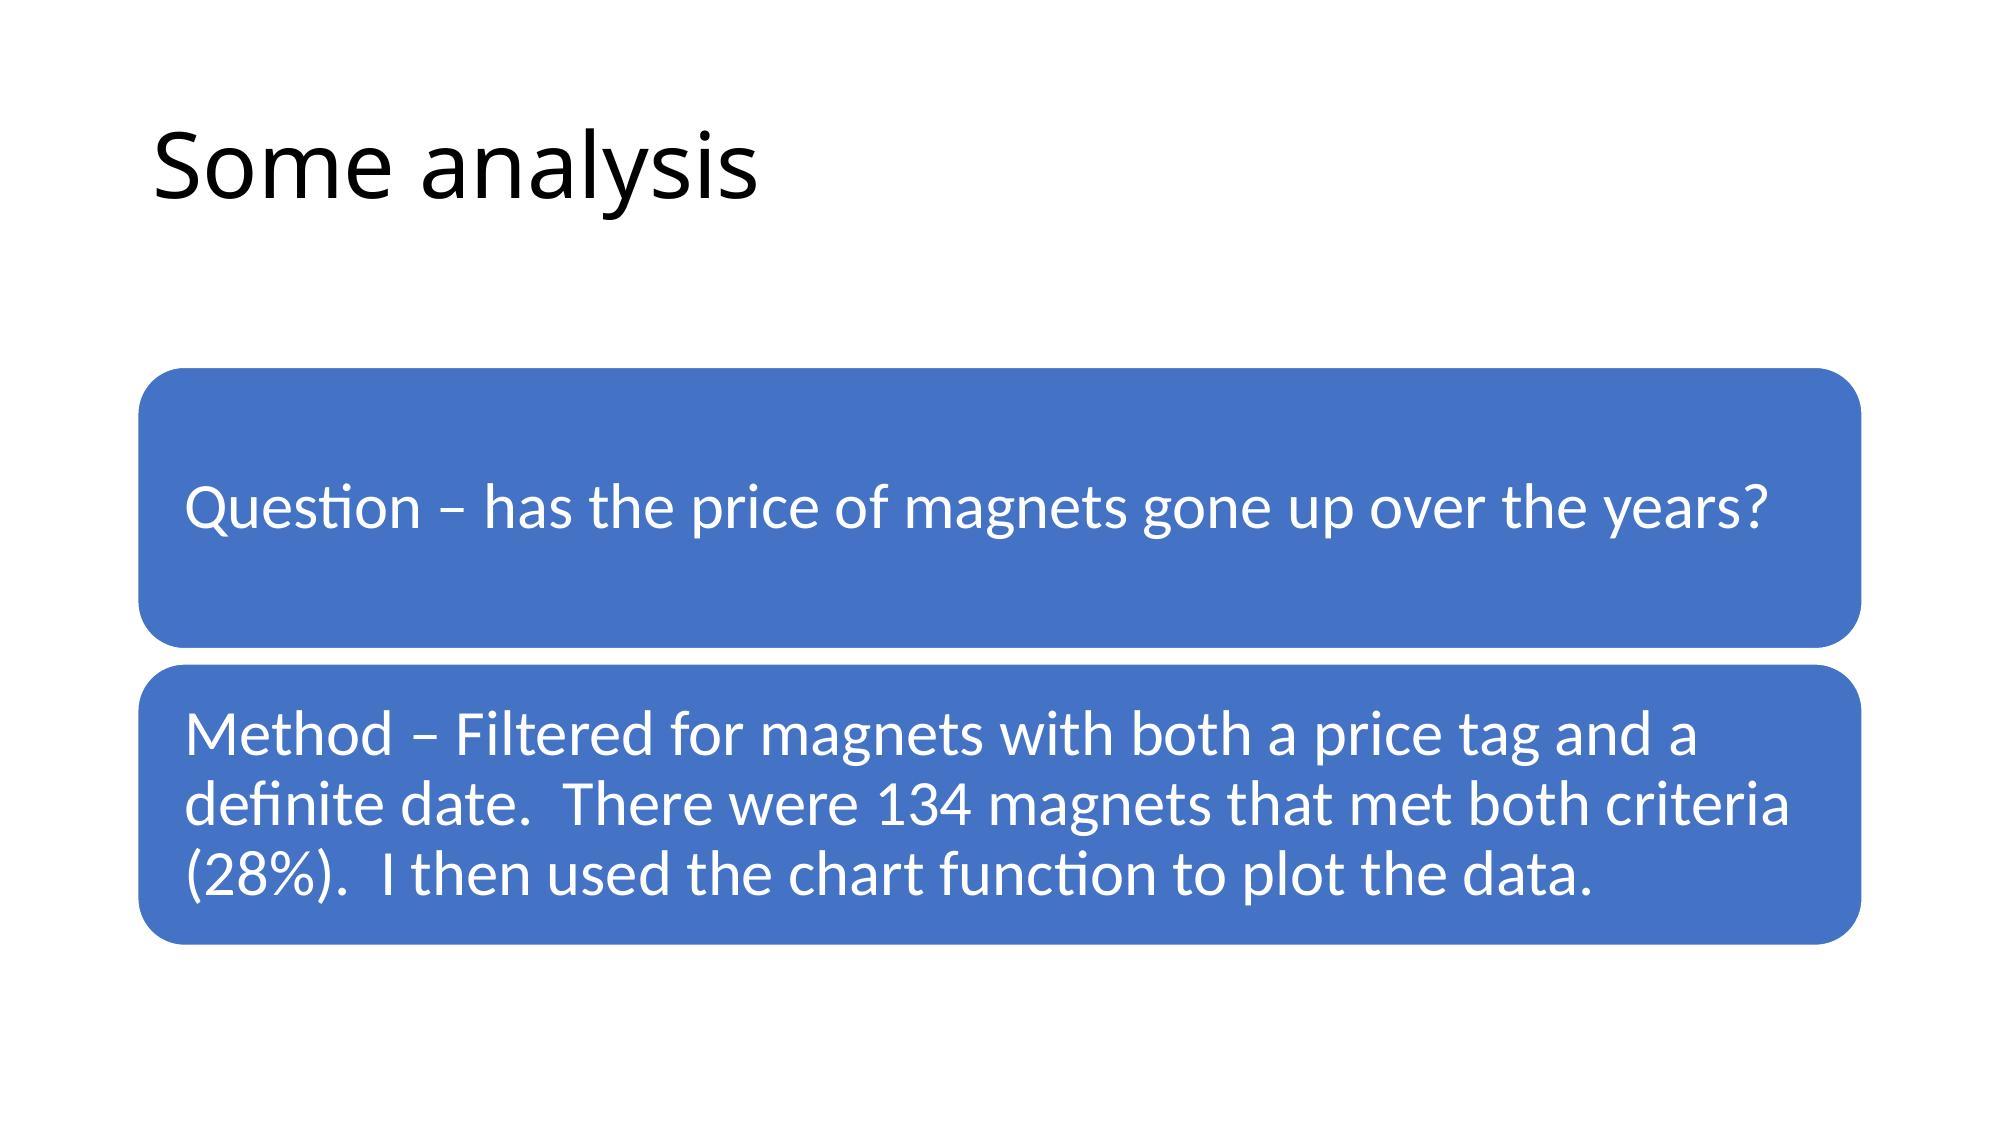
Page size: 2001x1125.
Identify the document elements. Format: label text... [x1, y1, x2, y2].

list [137, 299, 1863, 1014]
title Some analysis [137, 59, 1863, 278]
